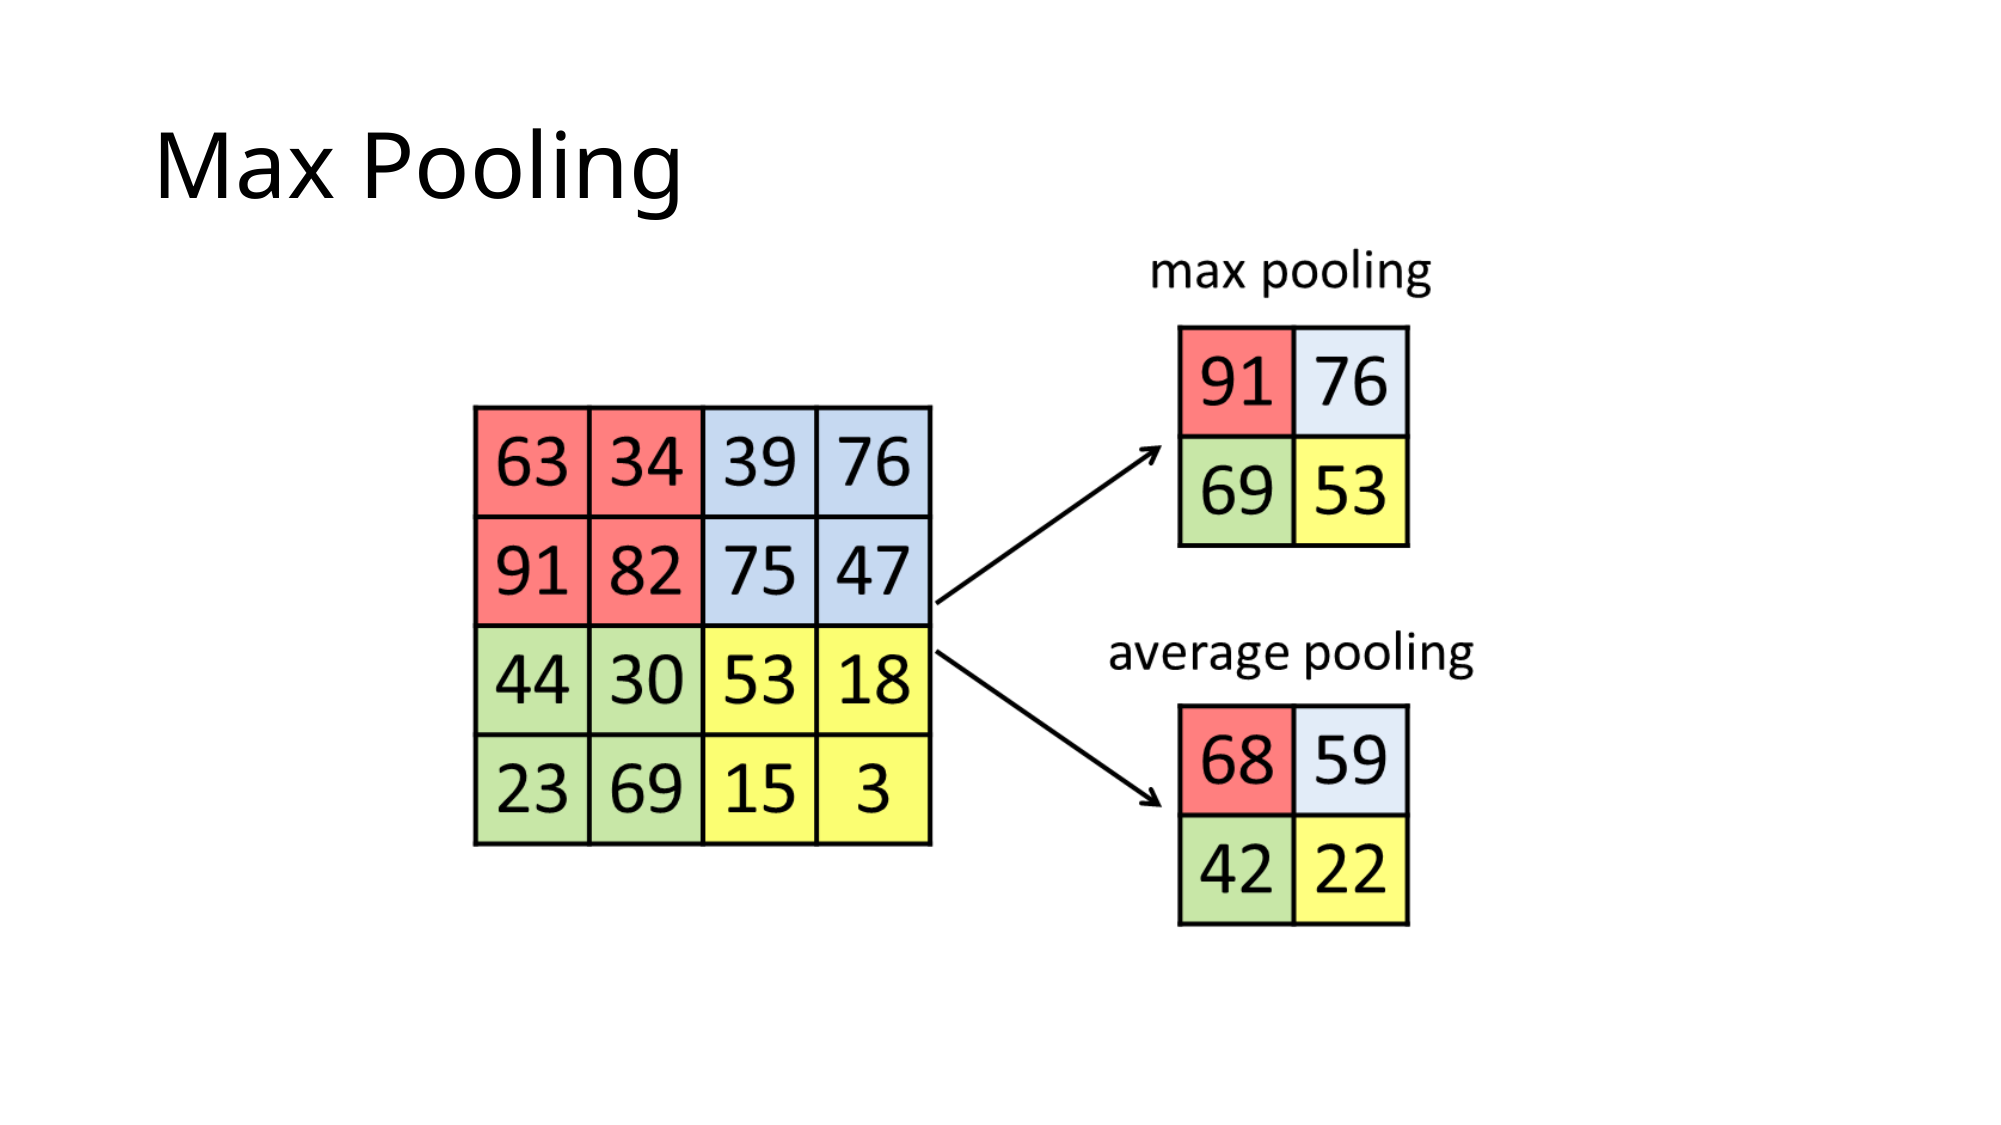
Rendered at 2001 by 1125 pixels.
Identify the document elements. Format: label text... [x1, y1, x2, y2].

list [445, 230, 1500, 945]
title Max Pooling [137, 59, 1863, 278]
